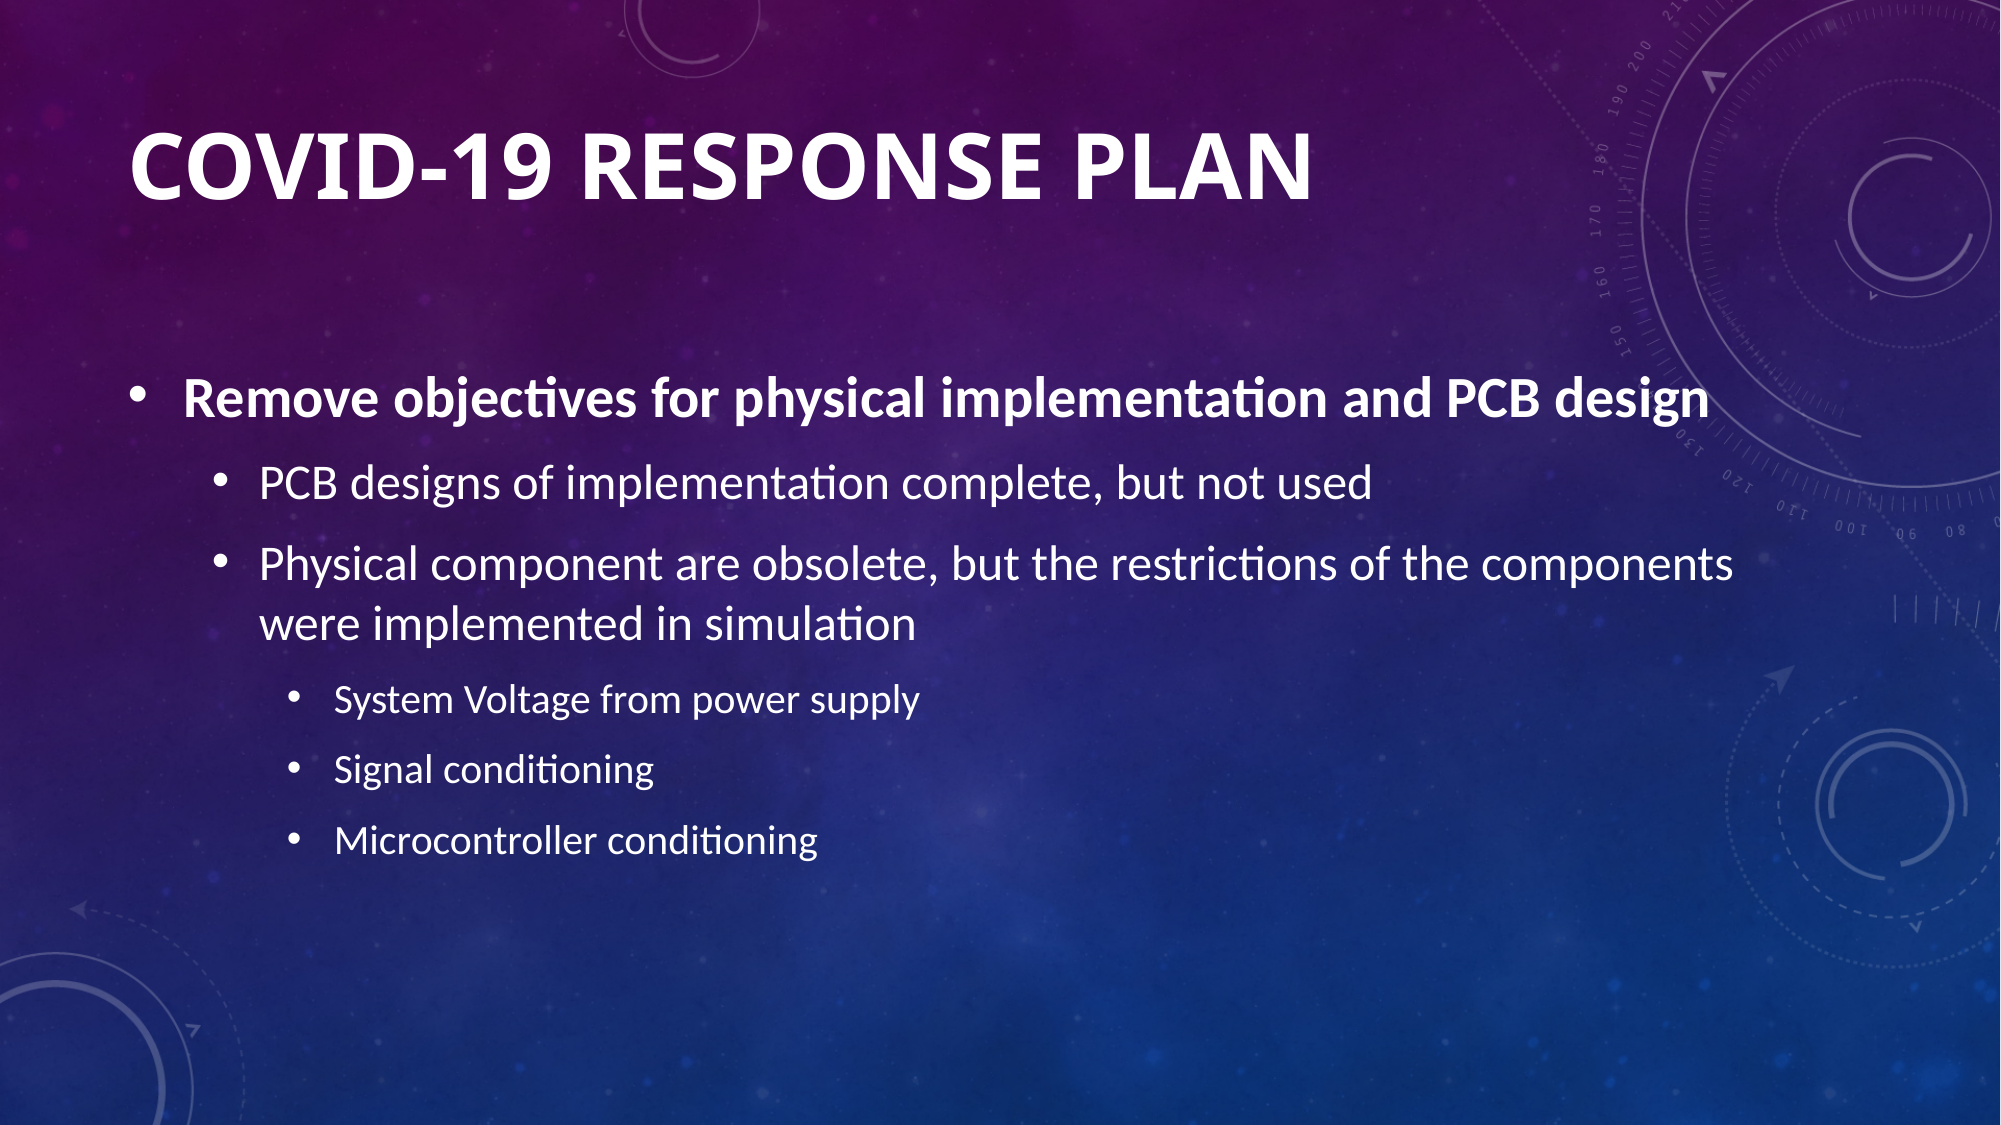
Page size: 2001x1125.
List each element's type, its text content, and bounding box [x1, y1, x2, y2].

list Remove objectives for physical implementation and PCB design PCB designs of implementation complete, but not used Physical component are obsolete, but the restrictions of the components were implemented in simulation System Voltage from power supply Signal conditioning Microcontroller conditioning [112, 351, 1775, 950]
picture [0, 0, 2001, 1125]
title COVID-19 Response Plan [112, 99, 1775, 339]
